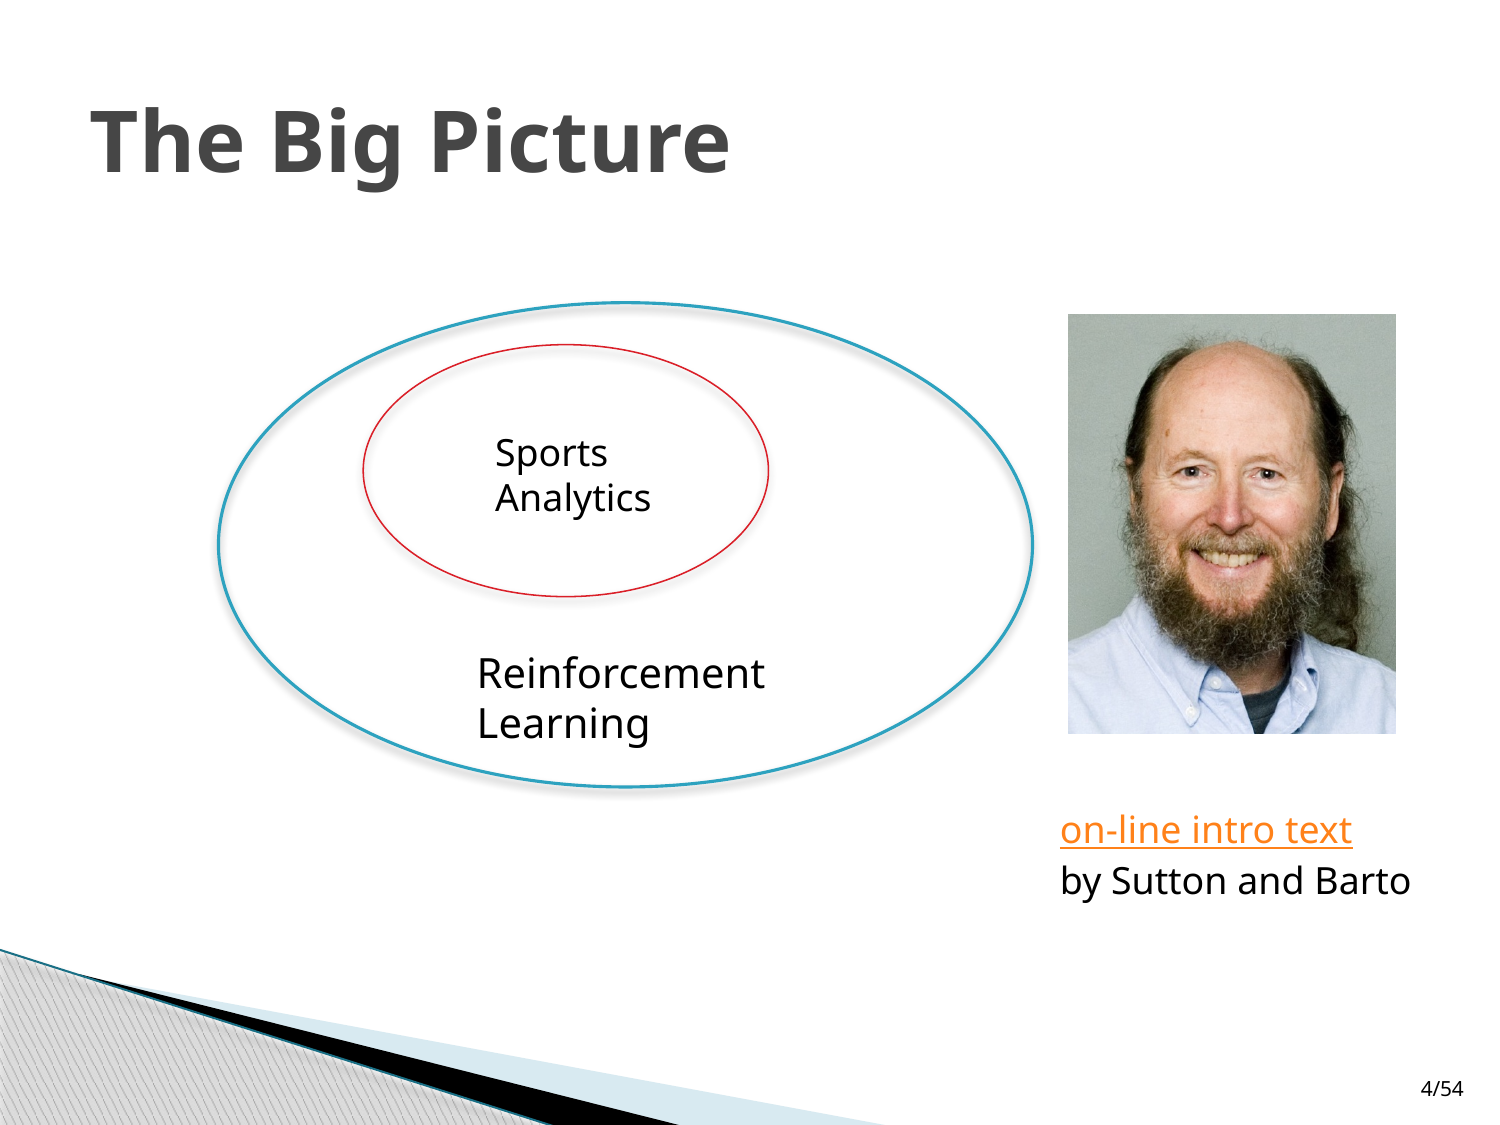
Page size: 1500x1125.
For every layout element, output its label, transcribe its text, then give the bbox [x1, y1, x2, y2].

slide_number 4/54 [1376, 1051, 1479, 1112]
text_box on-line intro text by Sutton and Barto [1045, 798, 1471, 910]
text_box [218, 302, 1033, 847]
title The Big Picture [75, 45, 1425, 233]
picture [1068, 314, 1396, 734]
